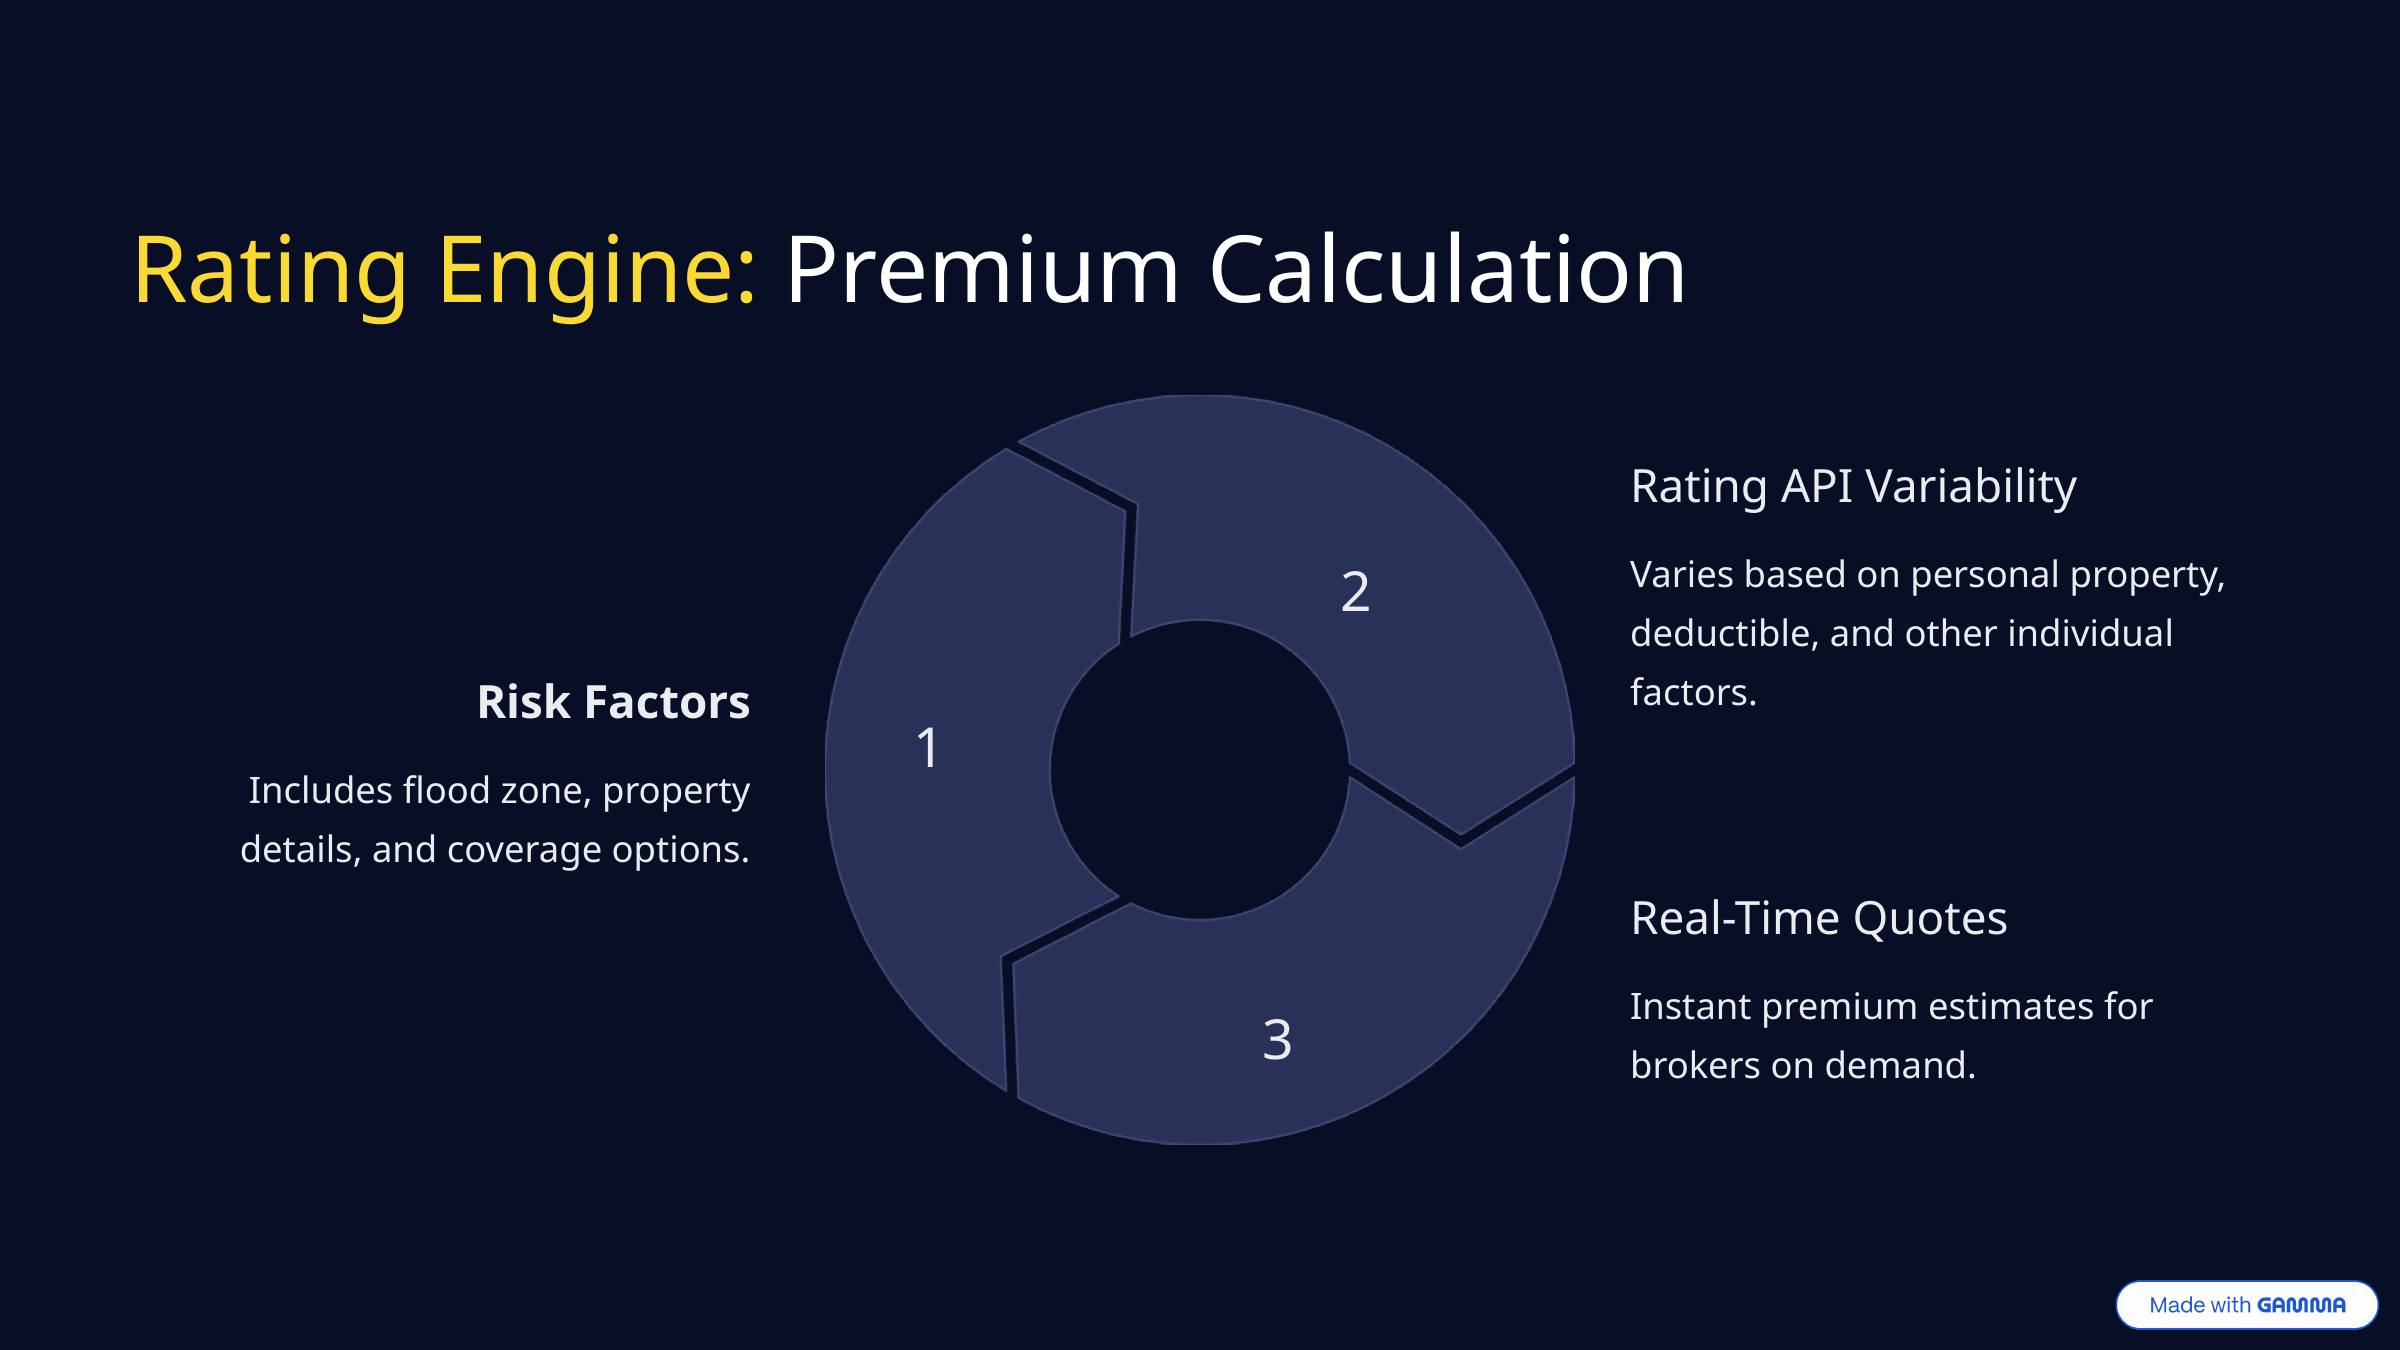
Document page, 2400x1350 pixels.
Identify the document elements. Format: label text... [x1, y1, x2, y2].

text_box Instant premium estimates for brokers on demand. [1630, 967, 2270, 1087]
picture [2106, 1271, 2389, 1339]
text_box Varies based on personal property, deductible, and other individual factors. [1630, 534, 2270, 714]
text_box Risk Factors [286, 670, 752, 729]
picture [825, 395, 1575, 1145]
text_box Real-Time Quotes [1630, 886, 2096, 945]
text_box Rating Engine: Premium Calculation [130, 205, 1746, 322]
text_box Includes flood zone, property details, and coverage options. [130, 751, 752, 871]
text_box Rating API Variability [1630, 454, 2114, 513]
